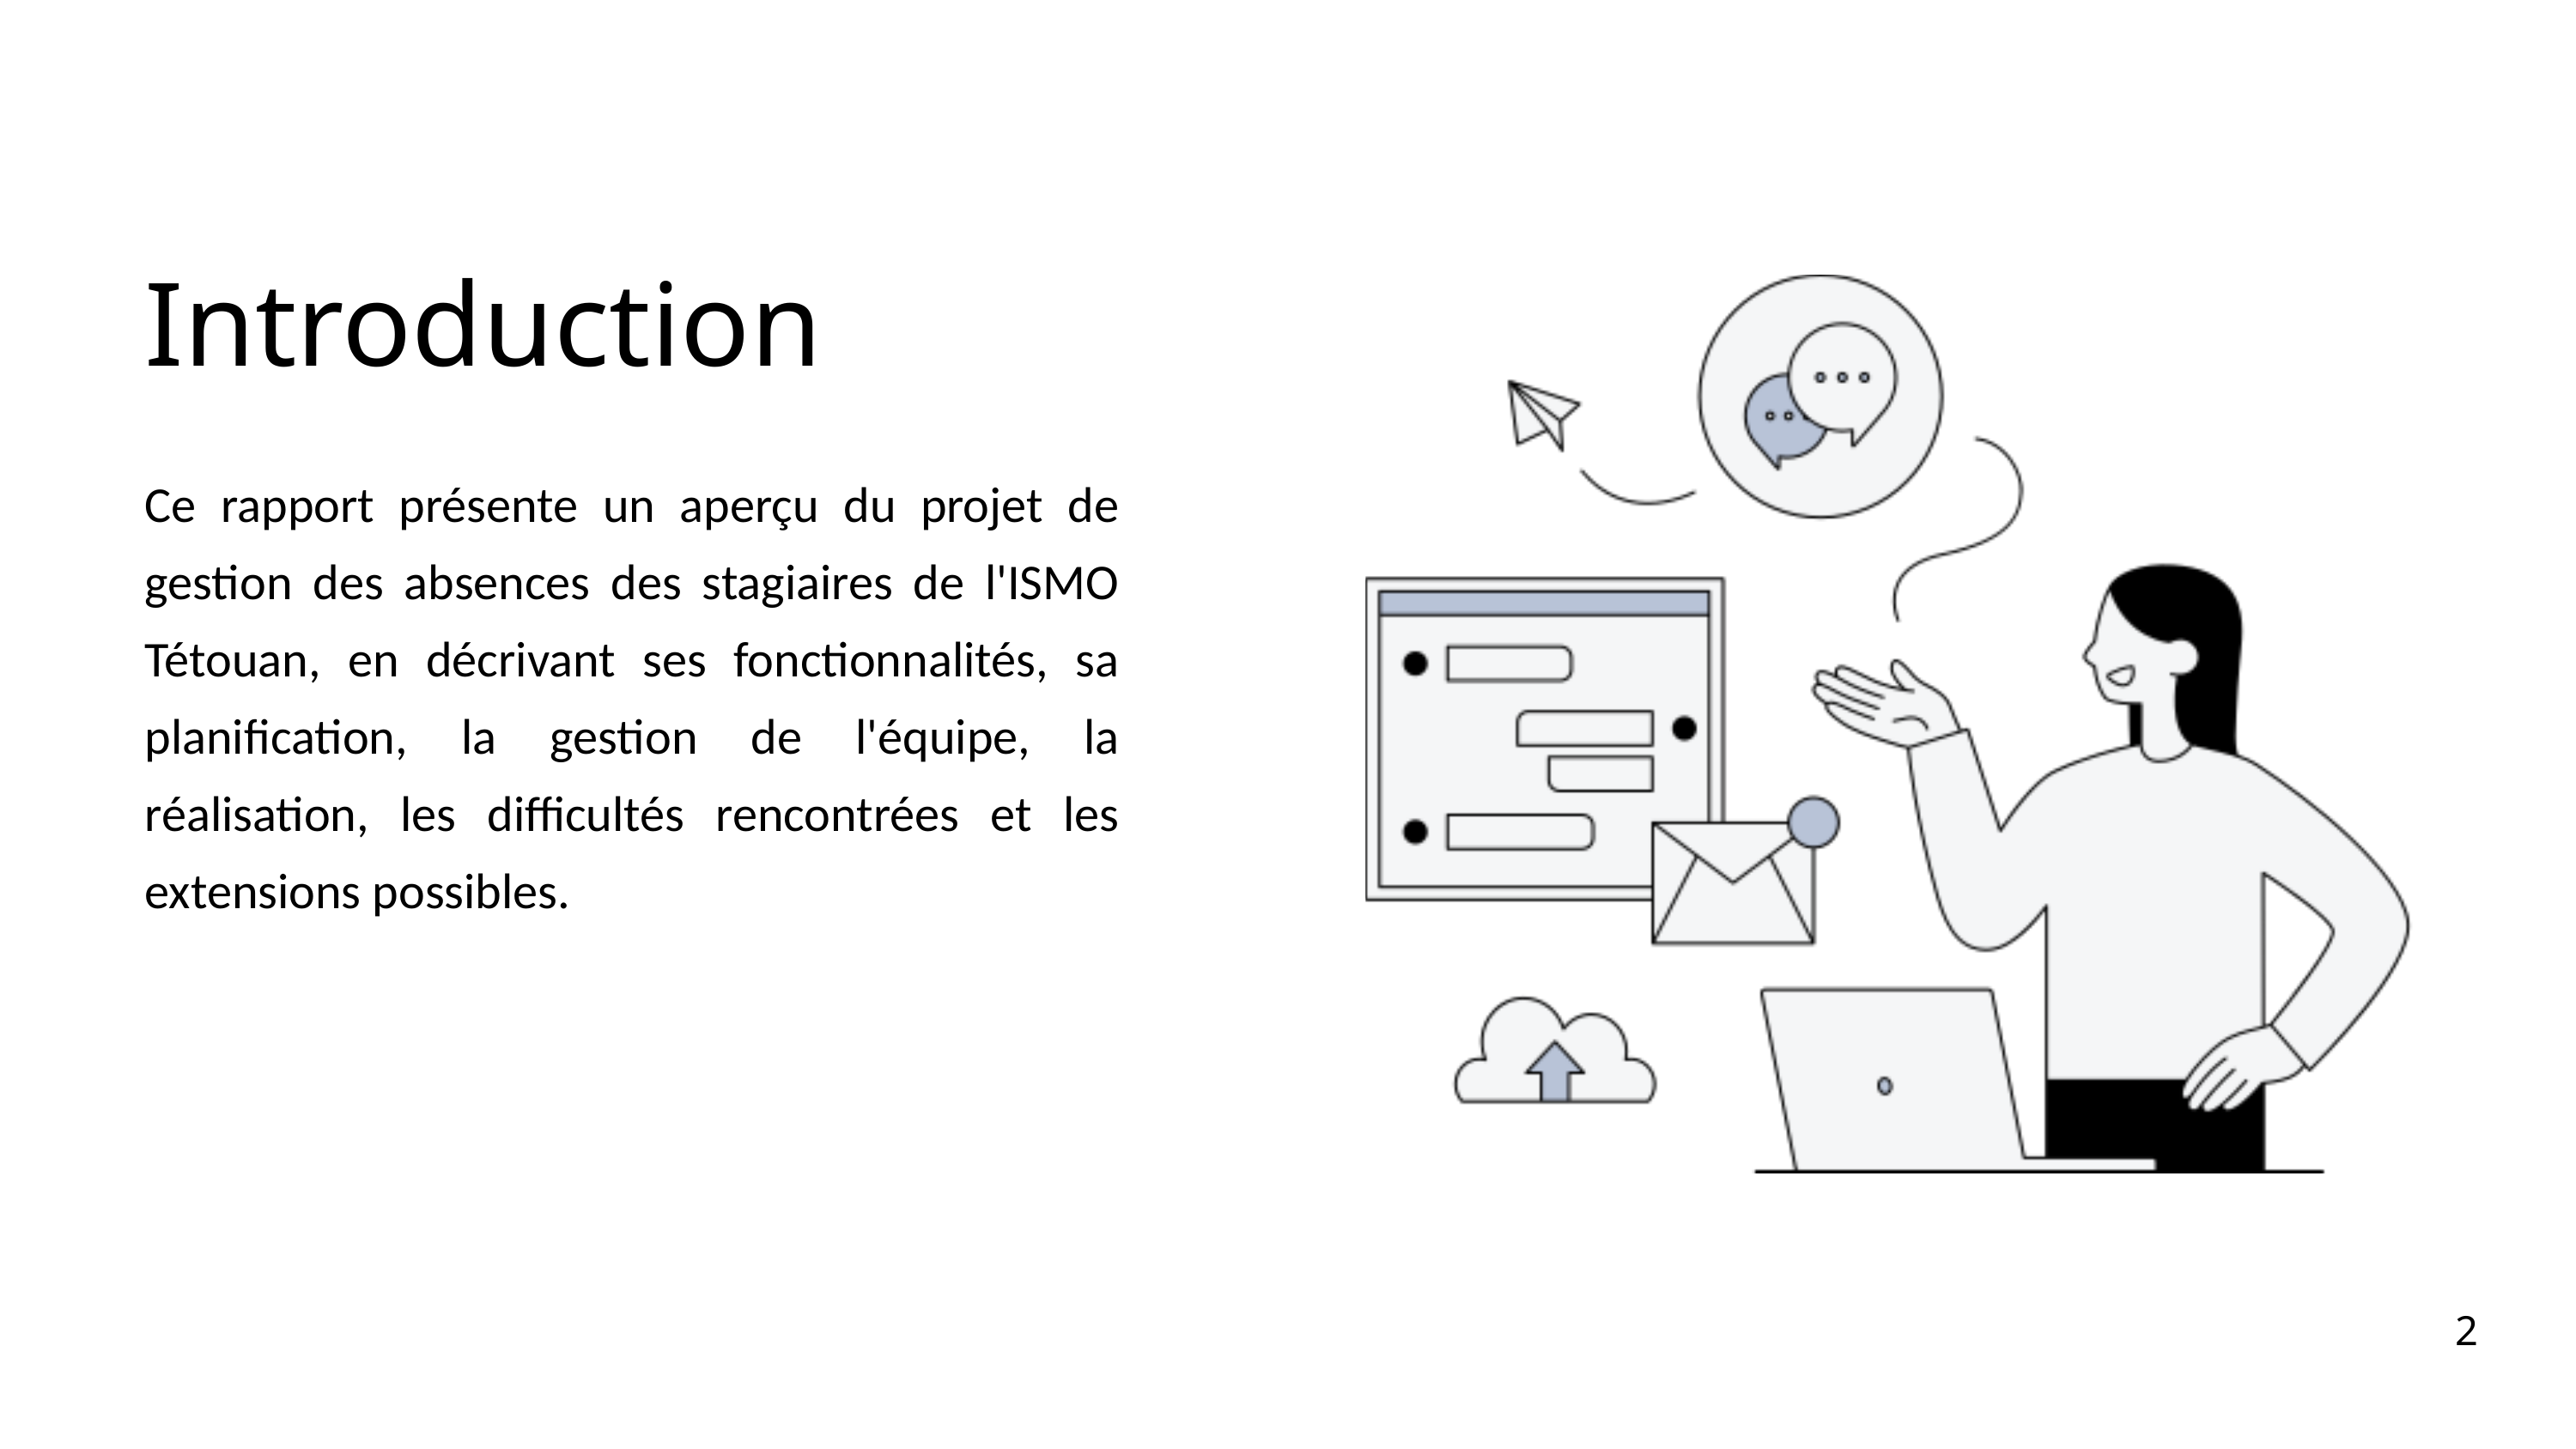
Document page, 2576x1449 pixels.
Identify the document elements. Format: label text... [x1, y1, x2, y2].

text_box Introduction [144, 227, 1366, 390]
text_box 2 [1381, 1296, 2479, 1354]
text_box [1365, 275, 2418, 1174]
text_box Ce rapport présente un aperçu du projet de gestion des absences des stagiaires de l'ISMO Tétouan, en décrivant ses fonctionnalités, sa planification, la gestion de l'équipe, la réalisation, les difficultés rencontrées et les extensions possibles. [144, 455, 1120, 919]
